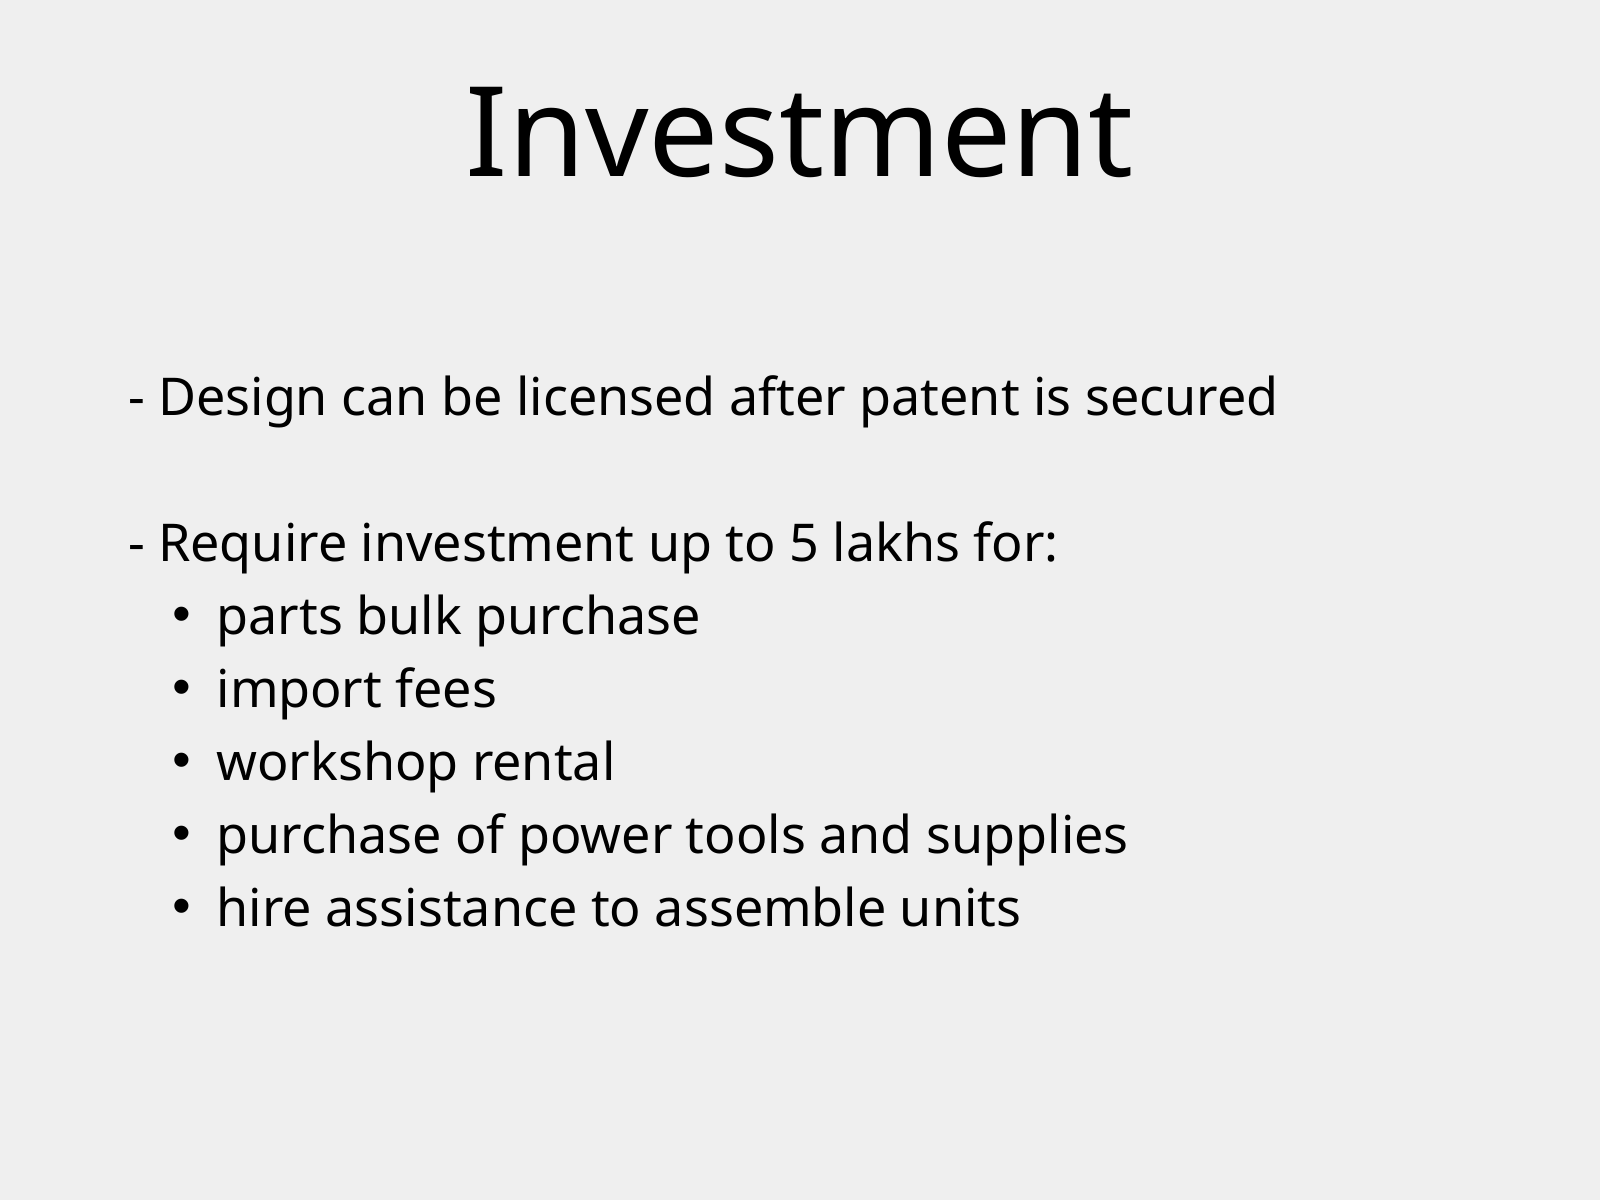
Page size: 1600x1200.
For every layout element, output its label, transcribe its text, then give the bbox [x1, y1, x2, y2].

text_box Investment [456, 26, 1144, 202]
text_box - Design can be licensed after patent is secured - Require investment up to 5 lakhs for: parts bulk purchase import fees workshop rental purchase of power tools and supplies hire assistance to assemble units [128, 353, 1472, 937]
